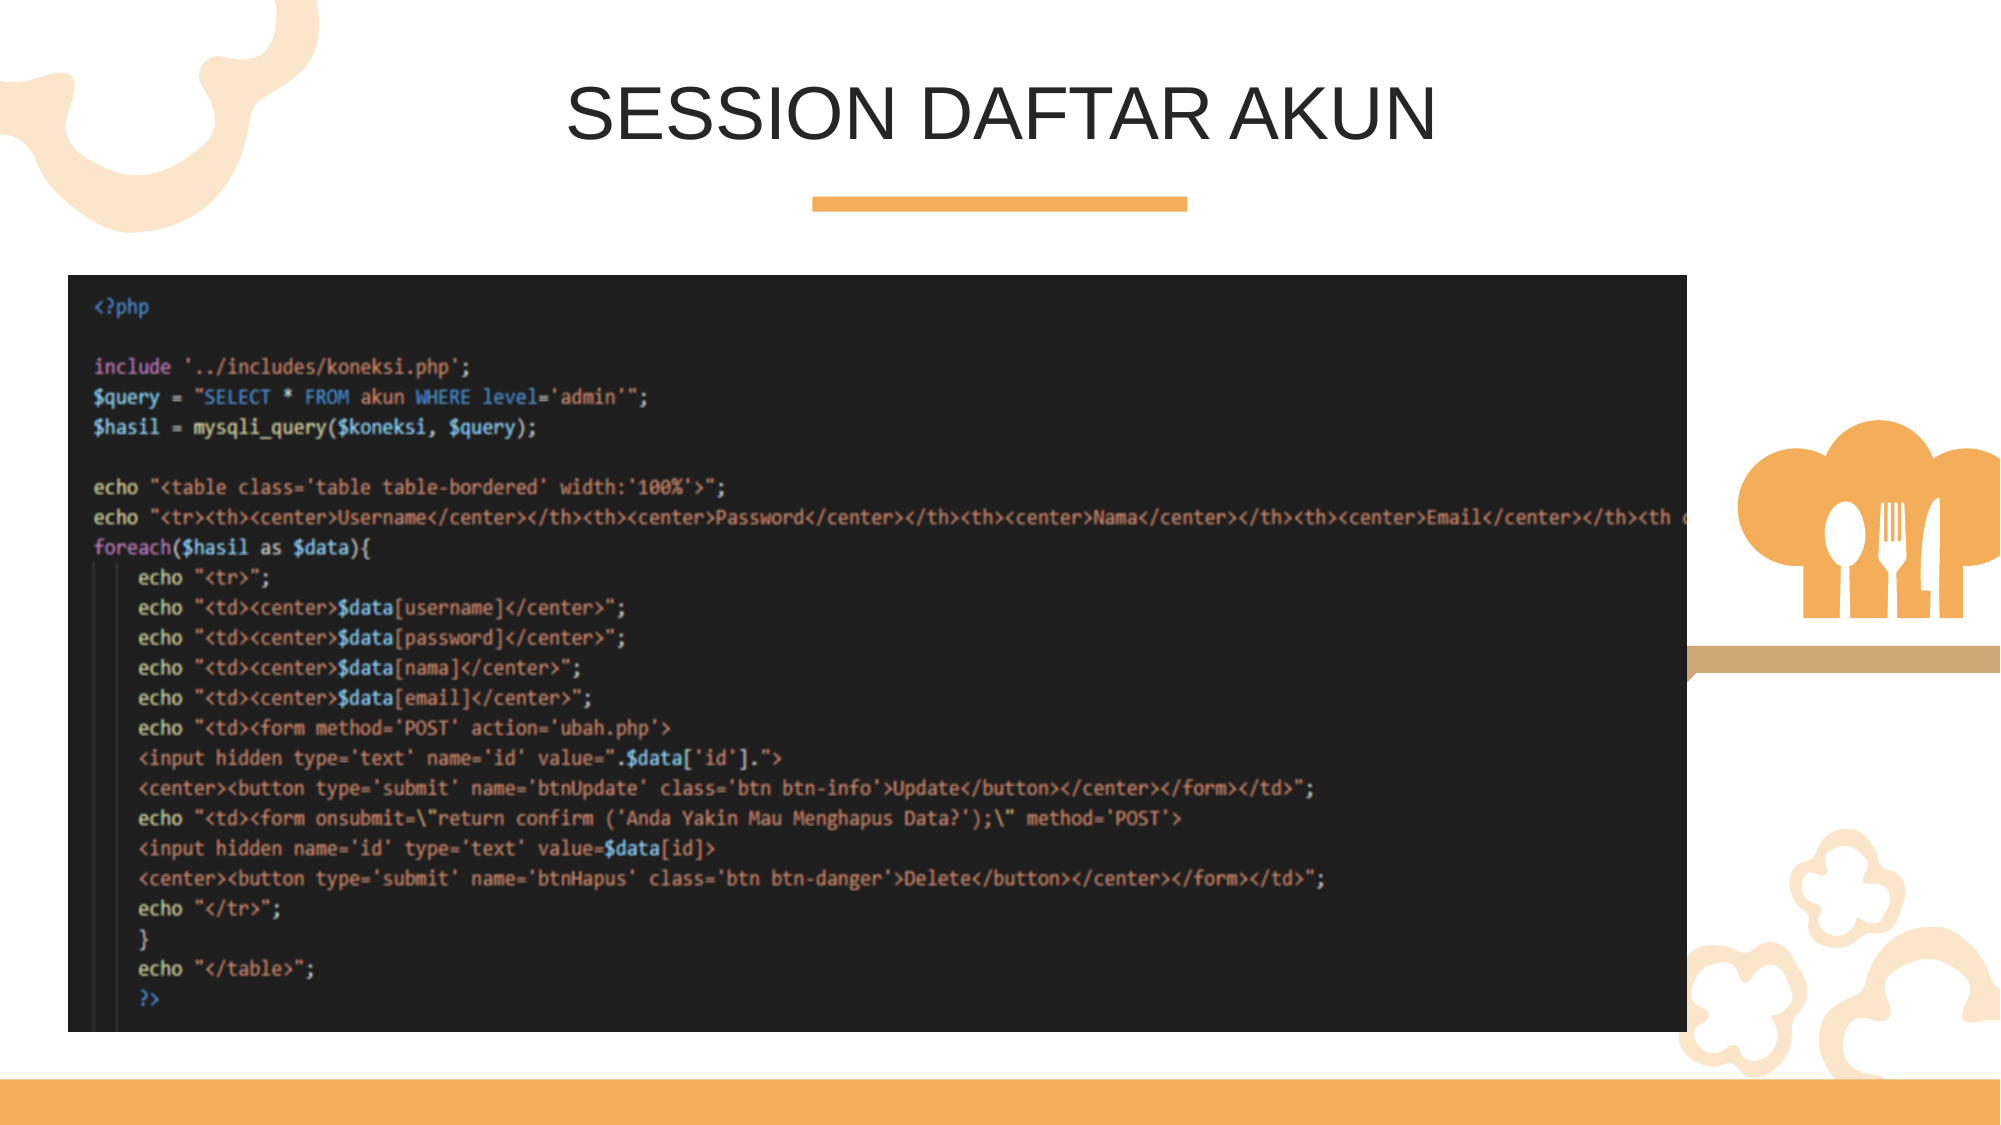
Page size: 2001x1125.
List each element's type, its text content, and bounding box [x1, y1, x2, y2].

picture [68, 275, 1687, 1032]
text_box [1737, 420, 2000, 619]
list SESSION DAFTAR AKUN [53, 55, 1952, 175]
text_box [1687, 645, 2000, 814]
